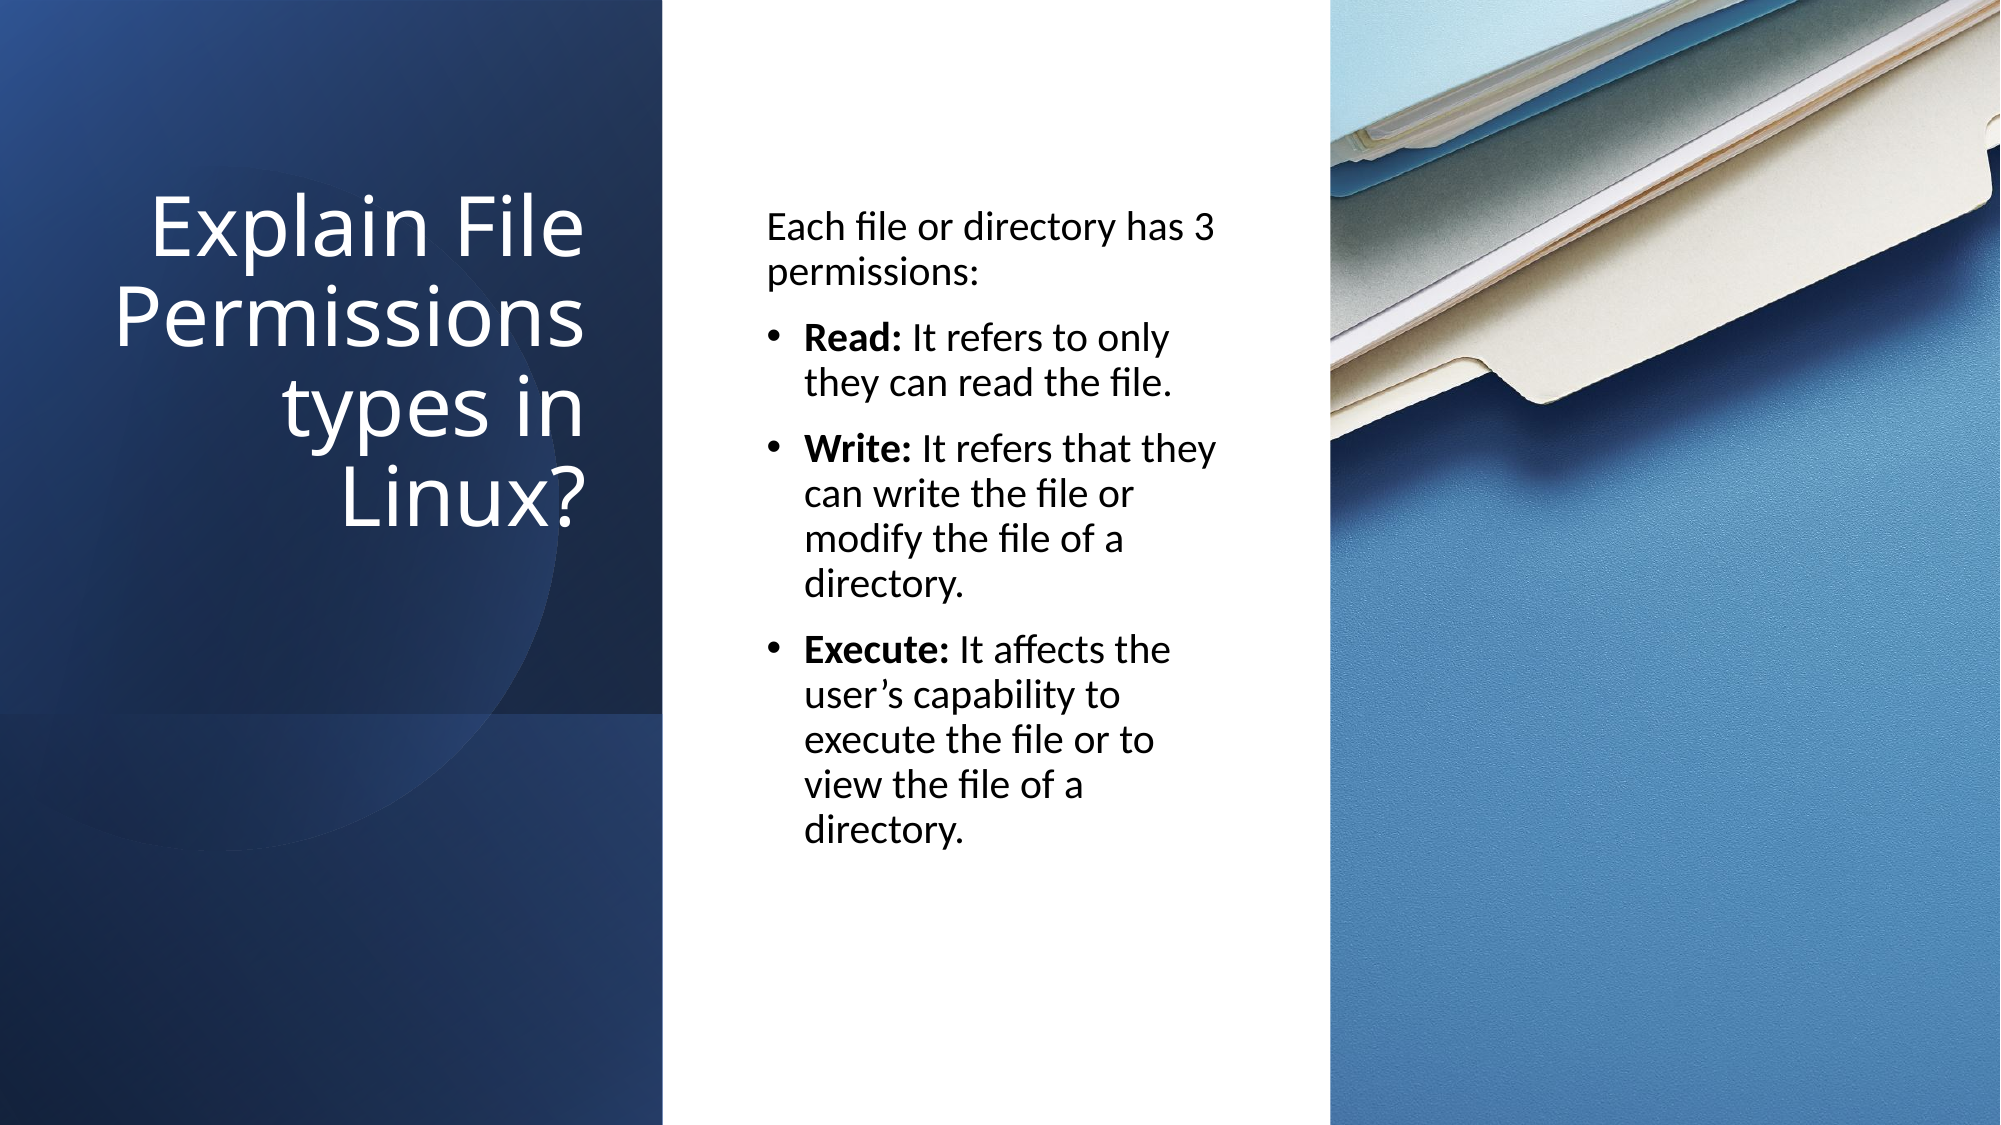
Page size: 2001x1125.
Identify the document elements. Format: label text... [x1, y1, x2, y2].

list Each file or directory has 3 permissions: Read: It refers to only they can read the file. Write: It refers that they can write the file or modify the file of a directory. Execute: It affects the user’s capability to execute the file or to view the file of a directory. [751, 106, 1248, 1017]
title Explain File Permissions types in Linux? [76, 96, 602, 652]
text_box [663, 0, 1330, 1125]
picture [1330, 0, 2000, 1125]
text_box [0, 0, 663, 1125]
